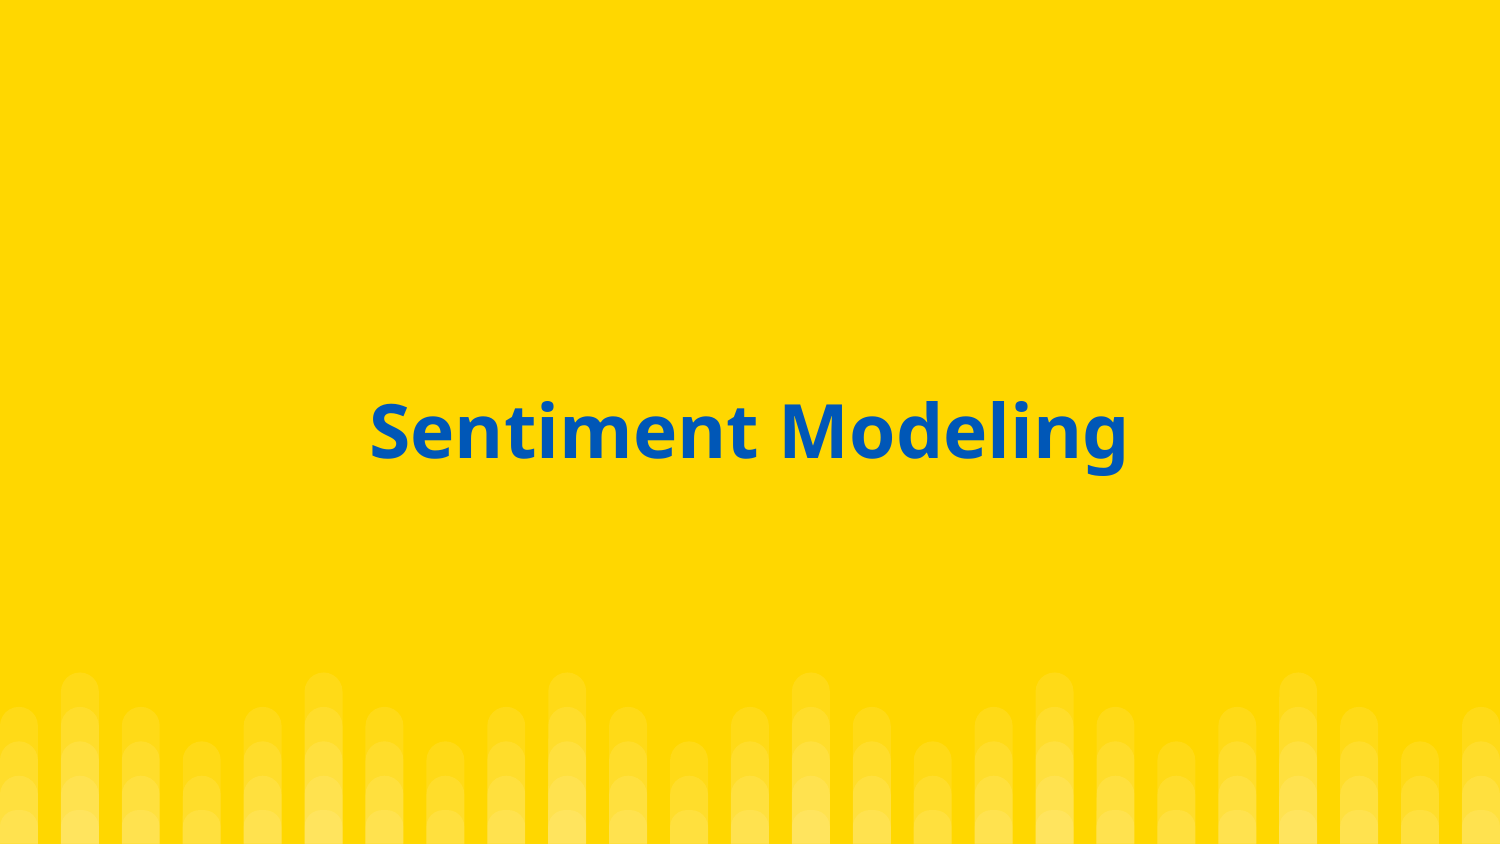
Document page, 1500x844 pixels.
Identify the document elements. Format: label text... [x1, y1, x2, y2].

title Sentiment Modeling [99, 267, 1401, 577]
